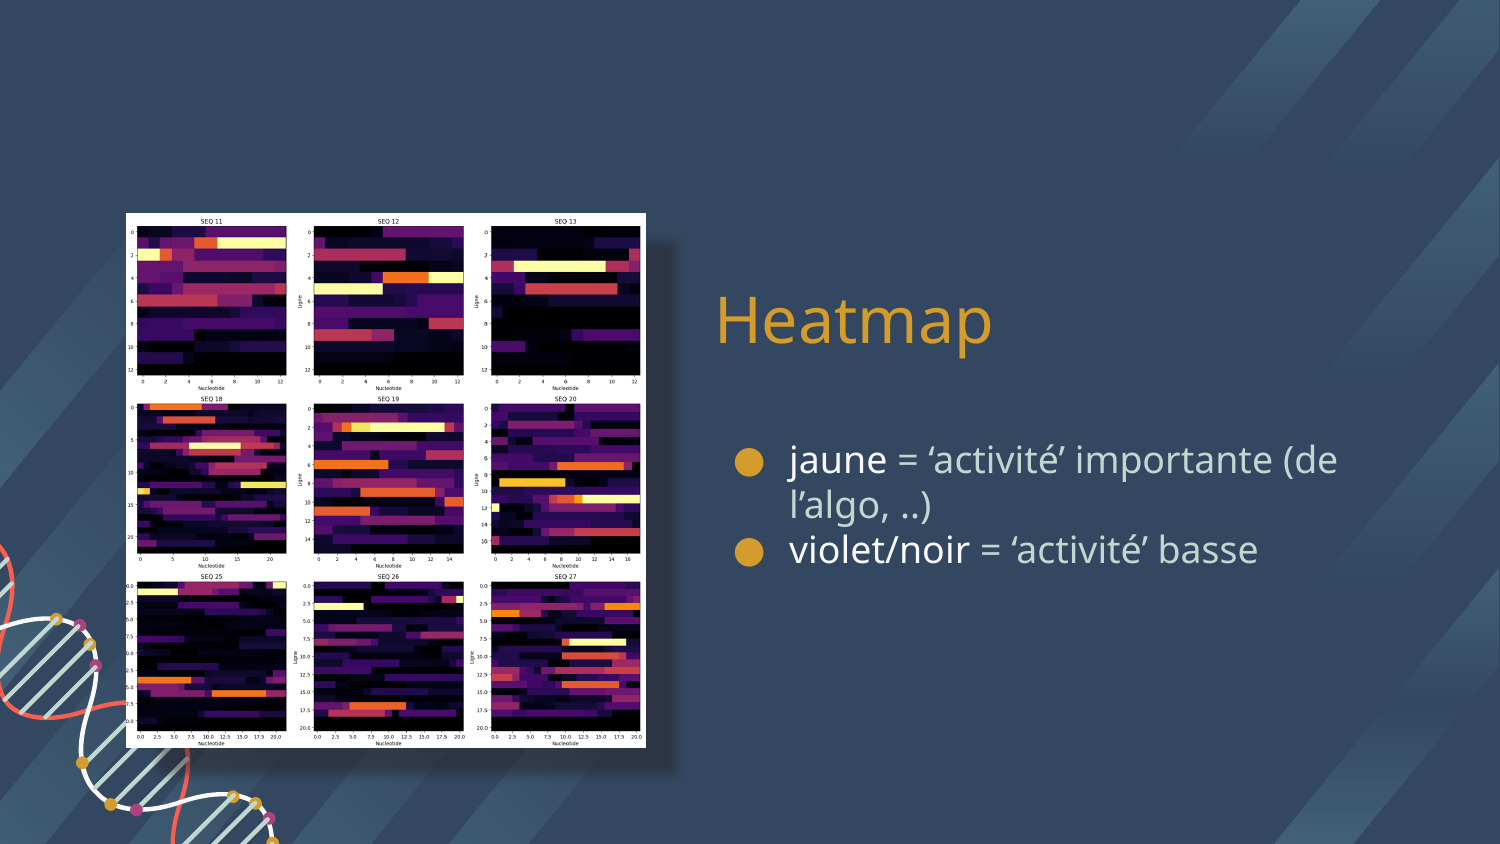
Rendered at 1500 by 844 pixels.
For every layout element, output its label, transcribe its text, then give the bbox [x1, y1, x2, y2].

subtitle jaune = ‘activité’ importante (de l’algo, ..) violet/noir = ‘activité’ basse [699, 389, 1382, 617]
picture [126, 213, 646, 748]
title Heatmap [699, 243, 1331, 389]
